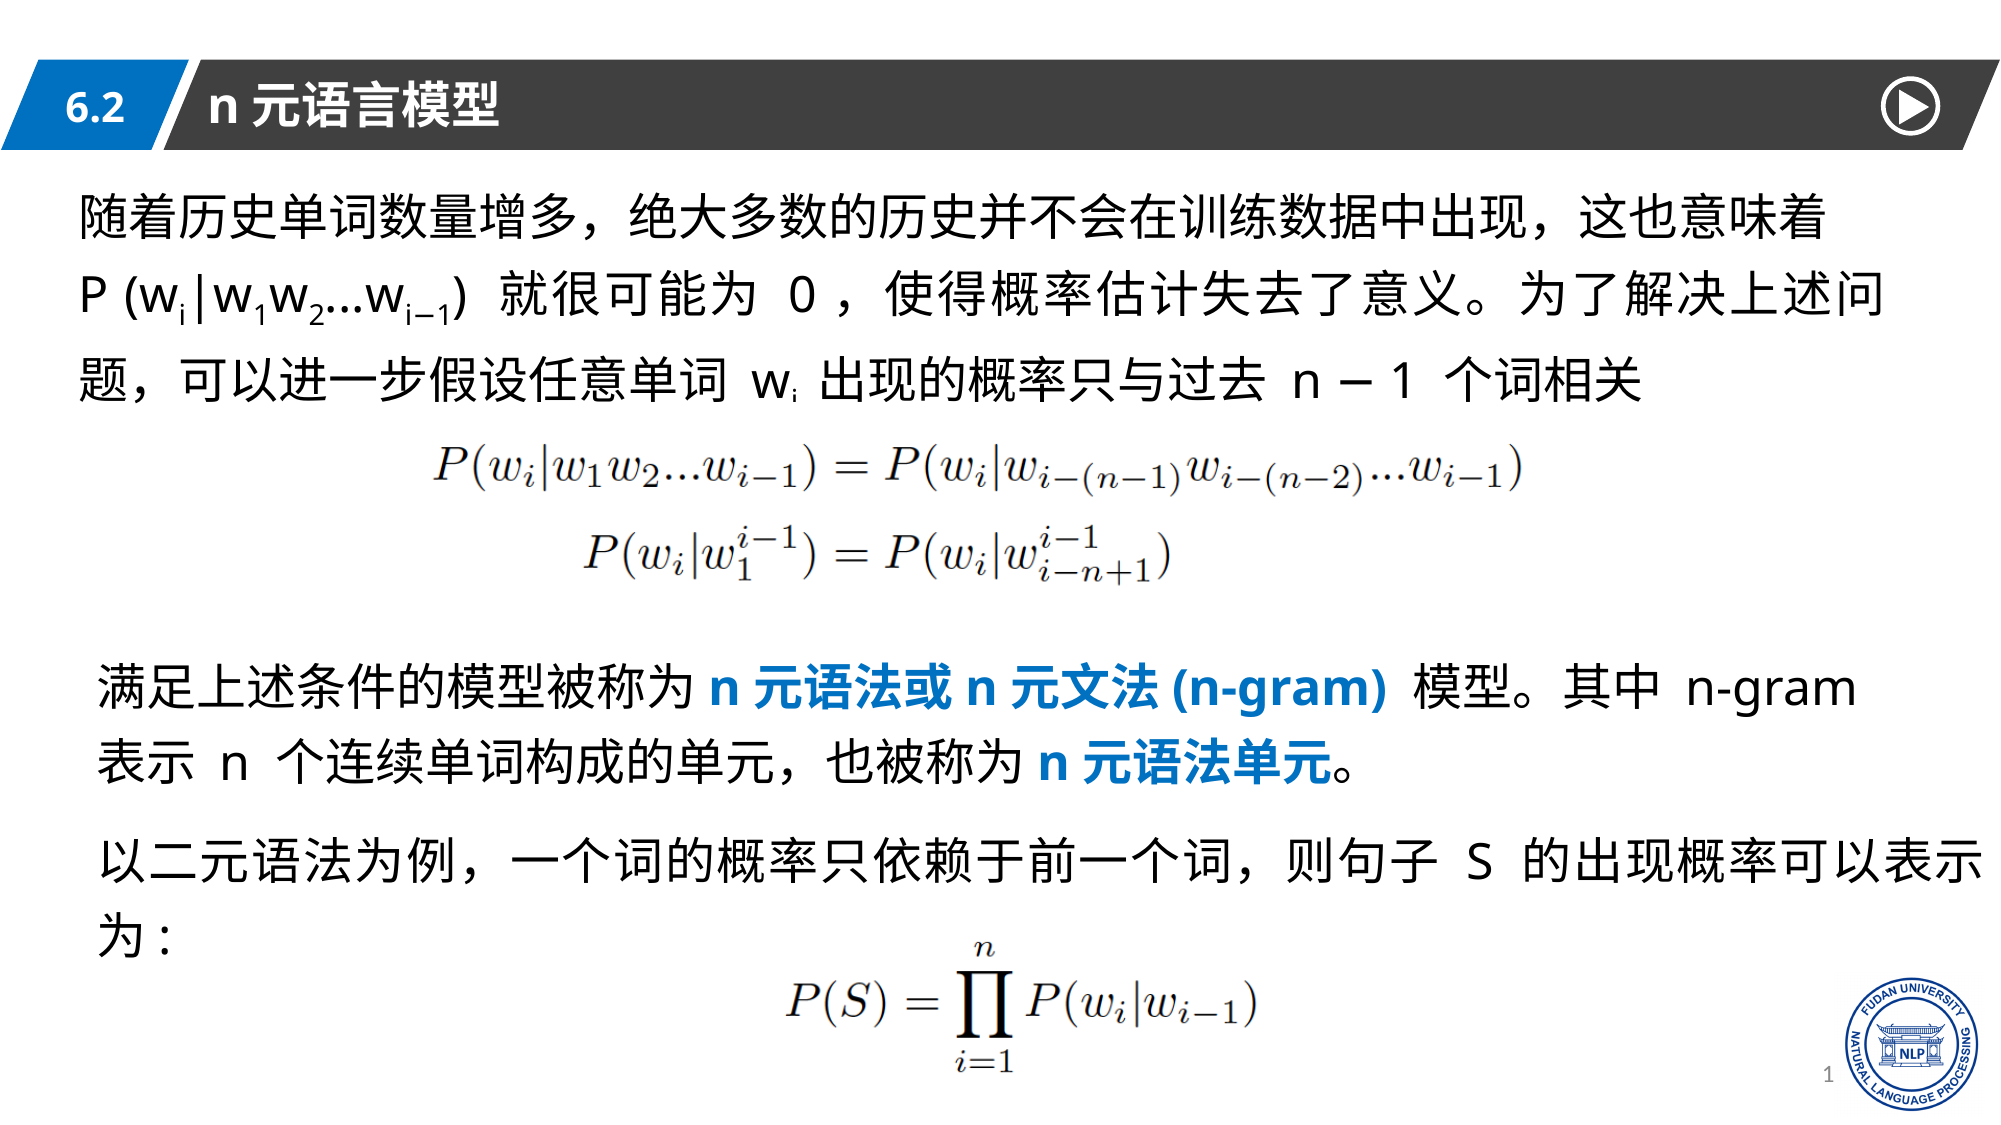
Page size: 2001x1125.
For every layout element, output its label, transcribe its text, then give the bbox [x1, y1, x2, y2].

text_box 随着历史单词数量增多，绝大多数的历史并不会在训练数据中出现，这也意味着 P (wi|w1w2...wi−1) 就很可能为 0，使得概率估计失去了意义。为了解决上述问题，可以进一步假设任意单词 wi 出现的概率只与过去 n − 1 个词相关 [63, 163, 1900, 424]
text_box [163, 59, 2000, 150]
picture [1834, 972, 1985, 1117]
text_box [1, 89, 157, 150]
text_box 6.2 [26, 73, 164, 138]
text_box [32, 59, 189, 120]
text_box 满足上述条件的模型被称为n元语法或n元文法(n-gram) 模型。其中 n-gram 表示 n 个连续单词构成的单元，也被称为n元语法单元。 [81, 632, 1930, 798]
picture [417, 402, 1583, 593]
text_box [1883, 78, 1939, 134]
text_box n元语言模型 [192, 66, 517, 142]
picture [761, 918, 1321, 1093]
slide_number 11 [1412, 1042, 1863, 1103]
text_box 以二元语法为例，一个词的概率只依赖于前一个词，则句子 S 的出现概率可以表示为: [81, 806, 2000, 972]
